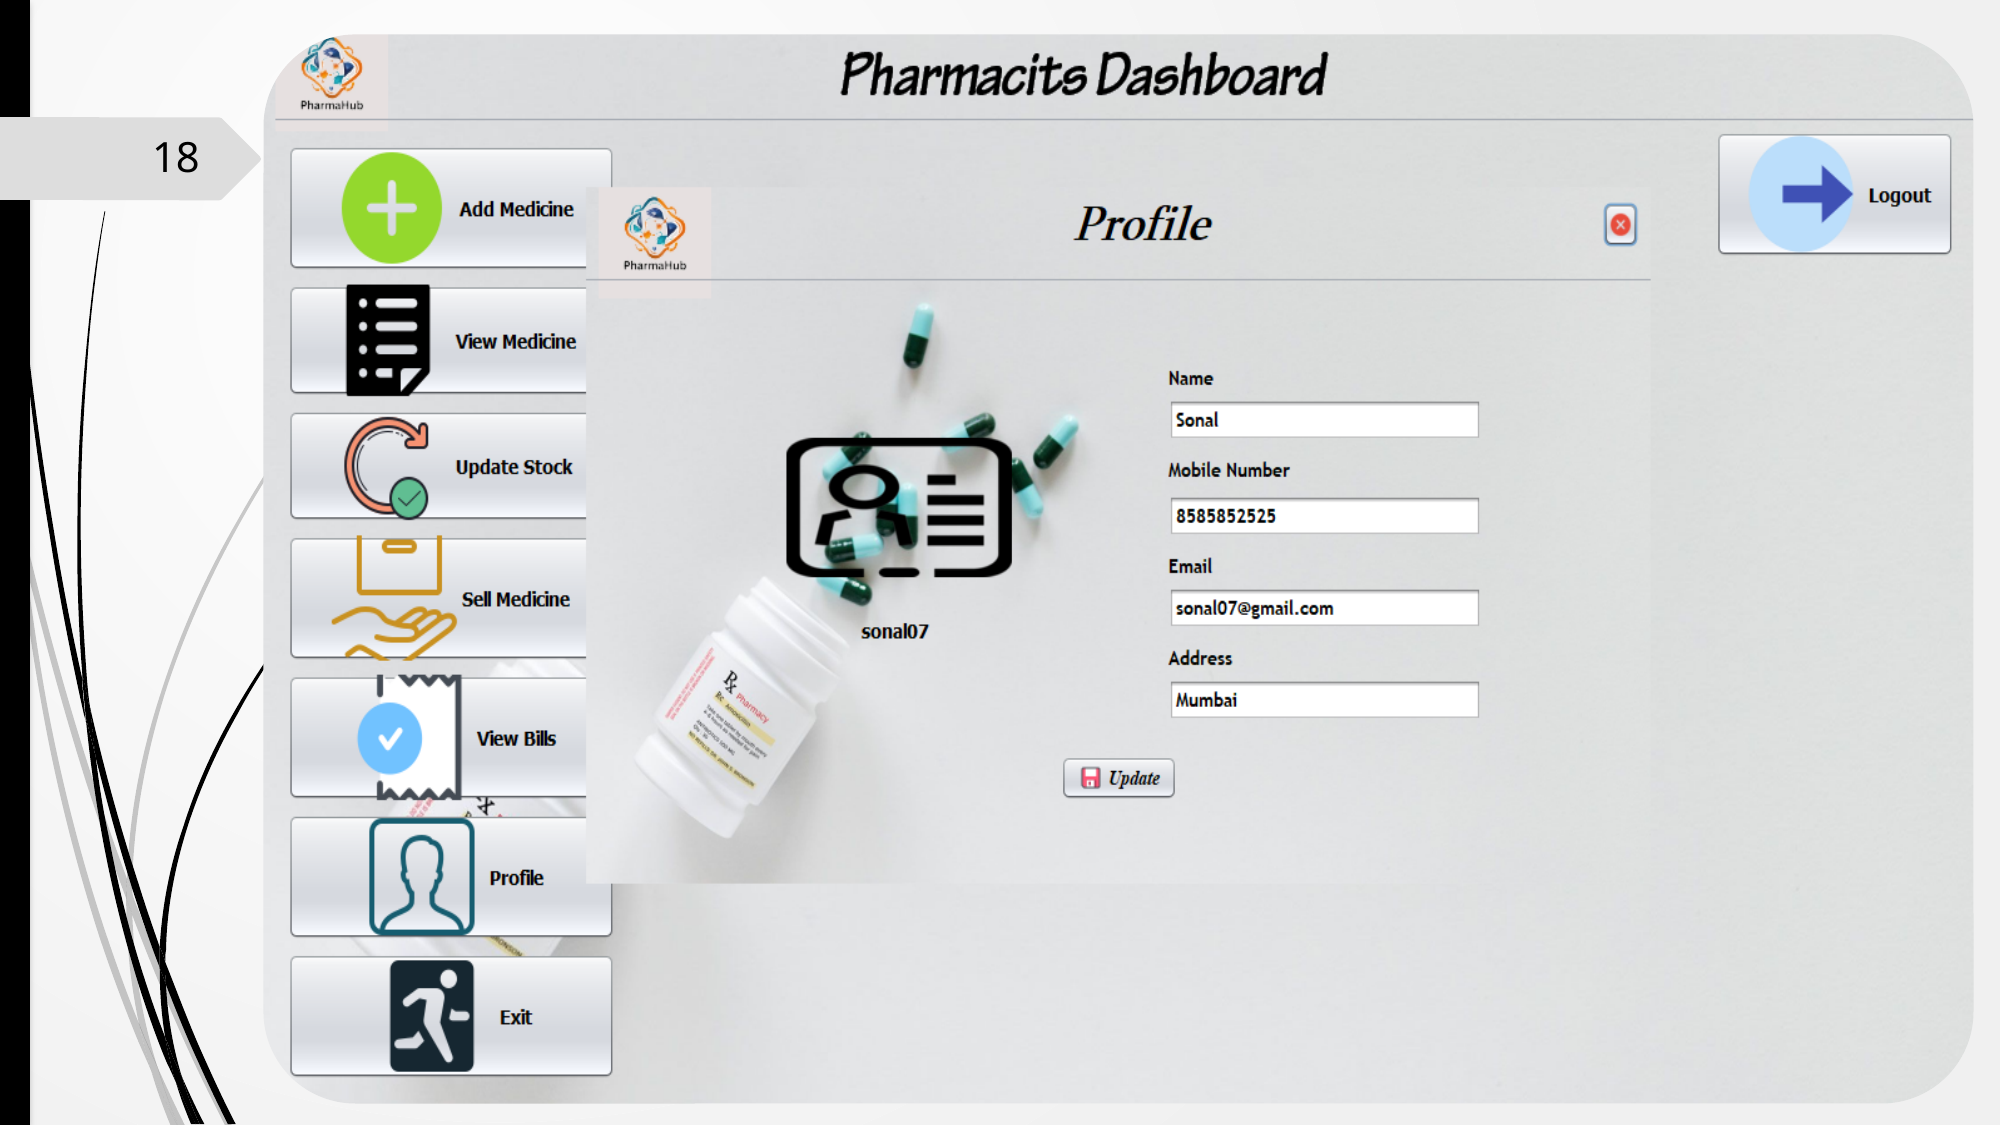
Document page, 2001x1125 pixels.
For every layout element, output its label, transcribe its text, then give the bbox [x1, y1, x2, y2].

picture [263, 34, 1974, 1104]
slide_number 18 [87, 129, 216, 190]
